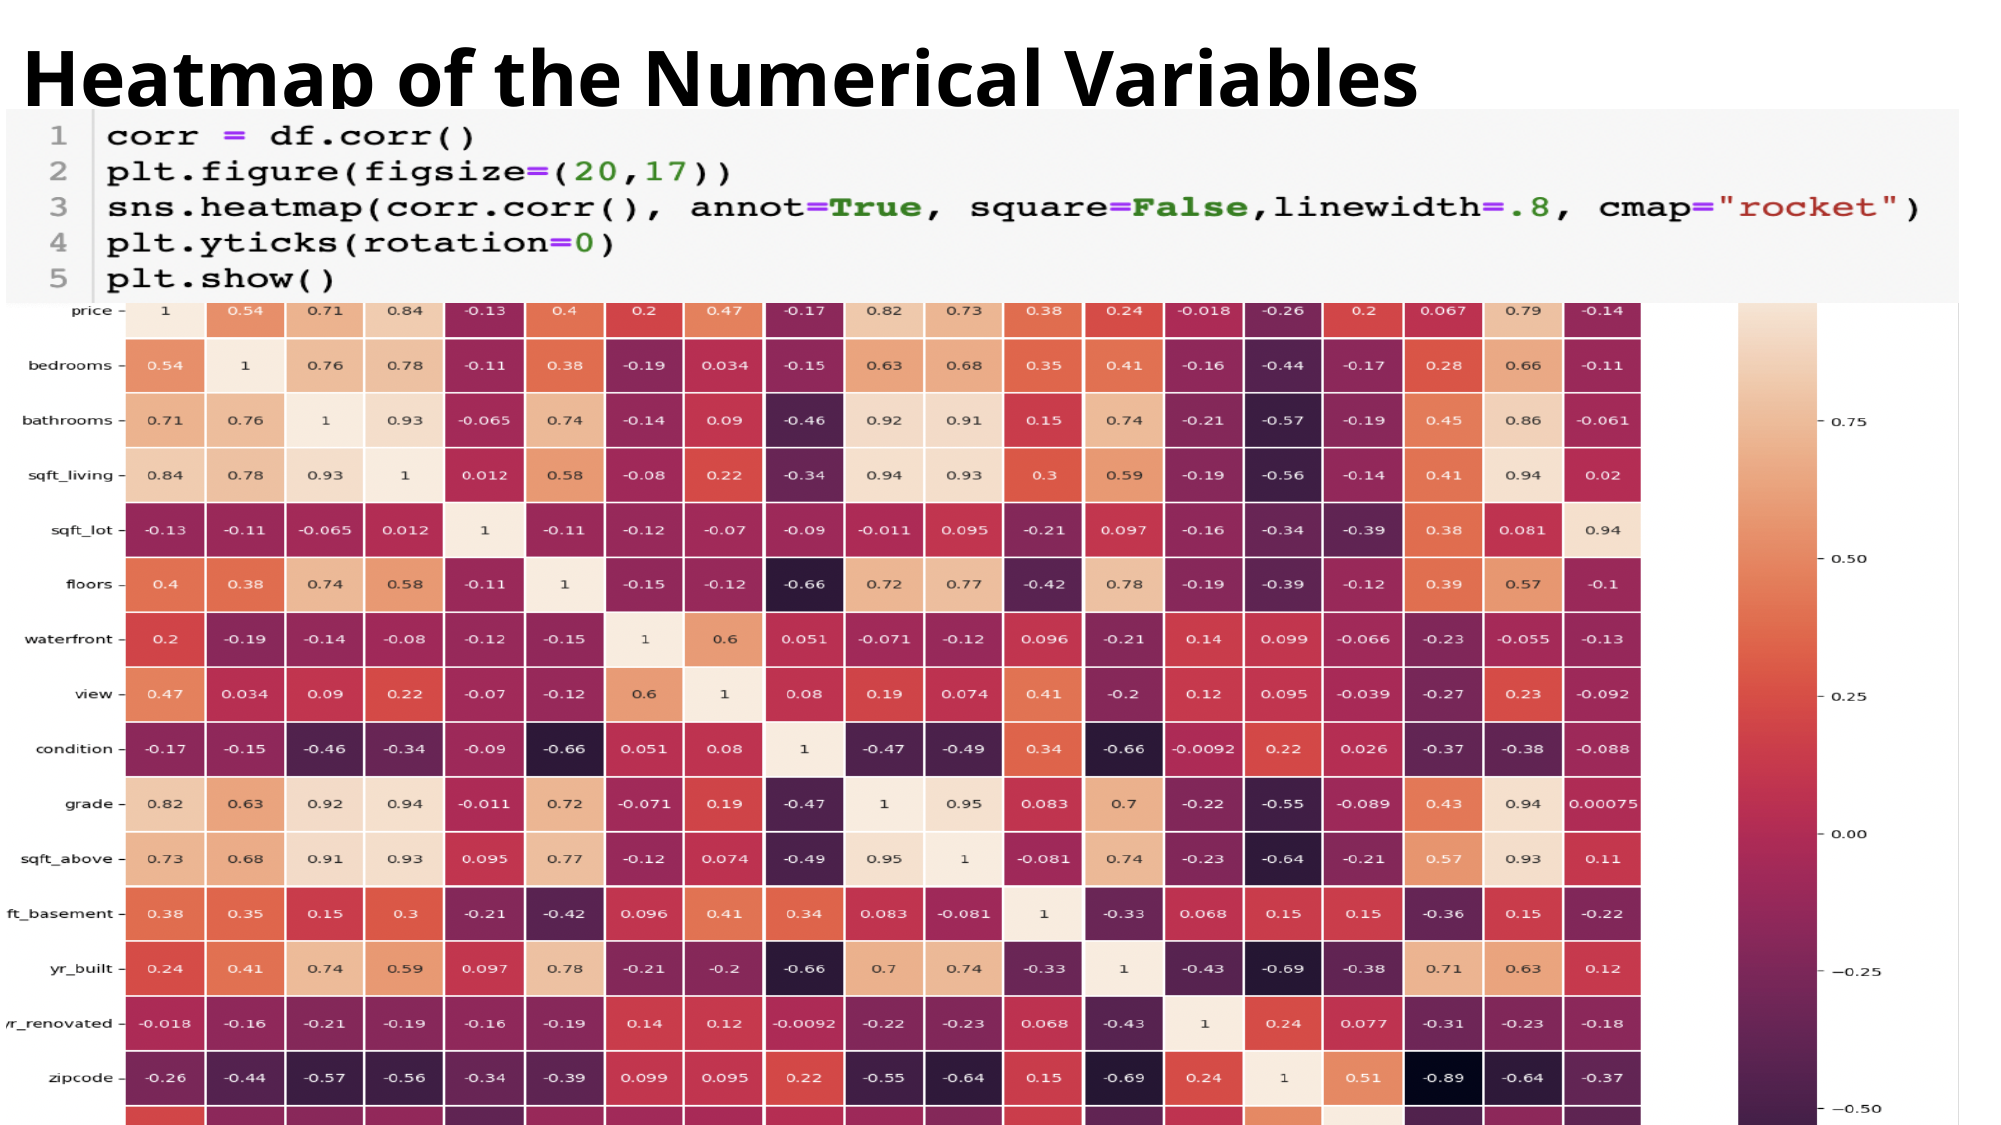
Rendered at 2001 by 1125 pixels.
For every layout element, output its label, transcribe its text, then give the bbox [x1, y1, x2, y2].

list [6, 109, 1959, 304]
picture [6, 304, 1959, 1123]
title Heatmap of the Numerical Variables [6, 32, 2000, 132]
